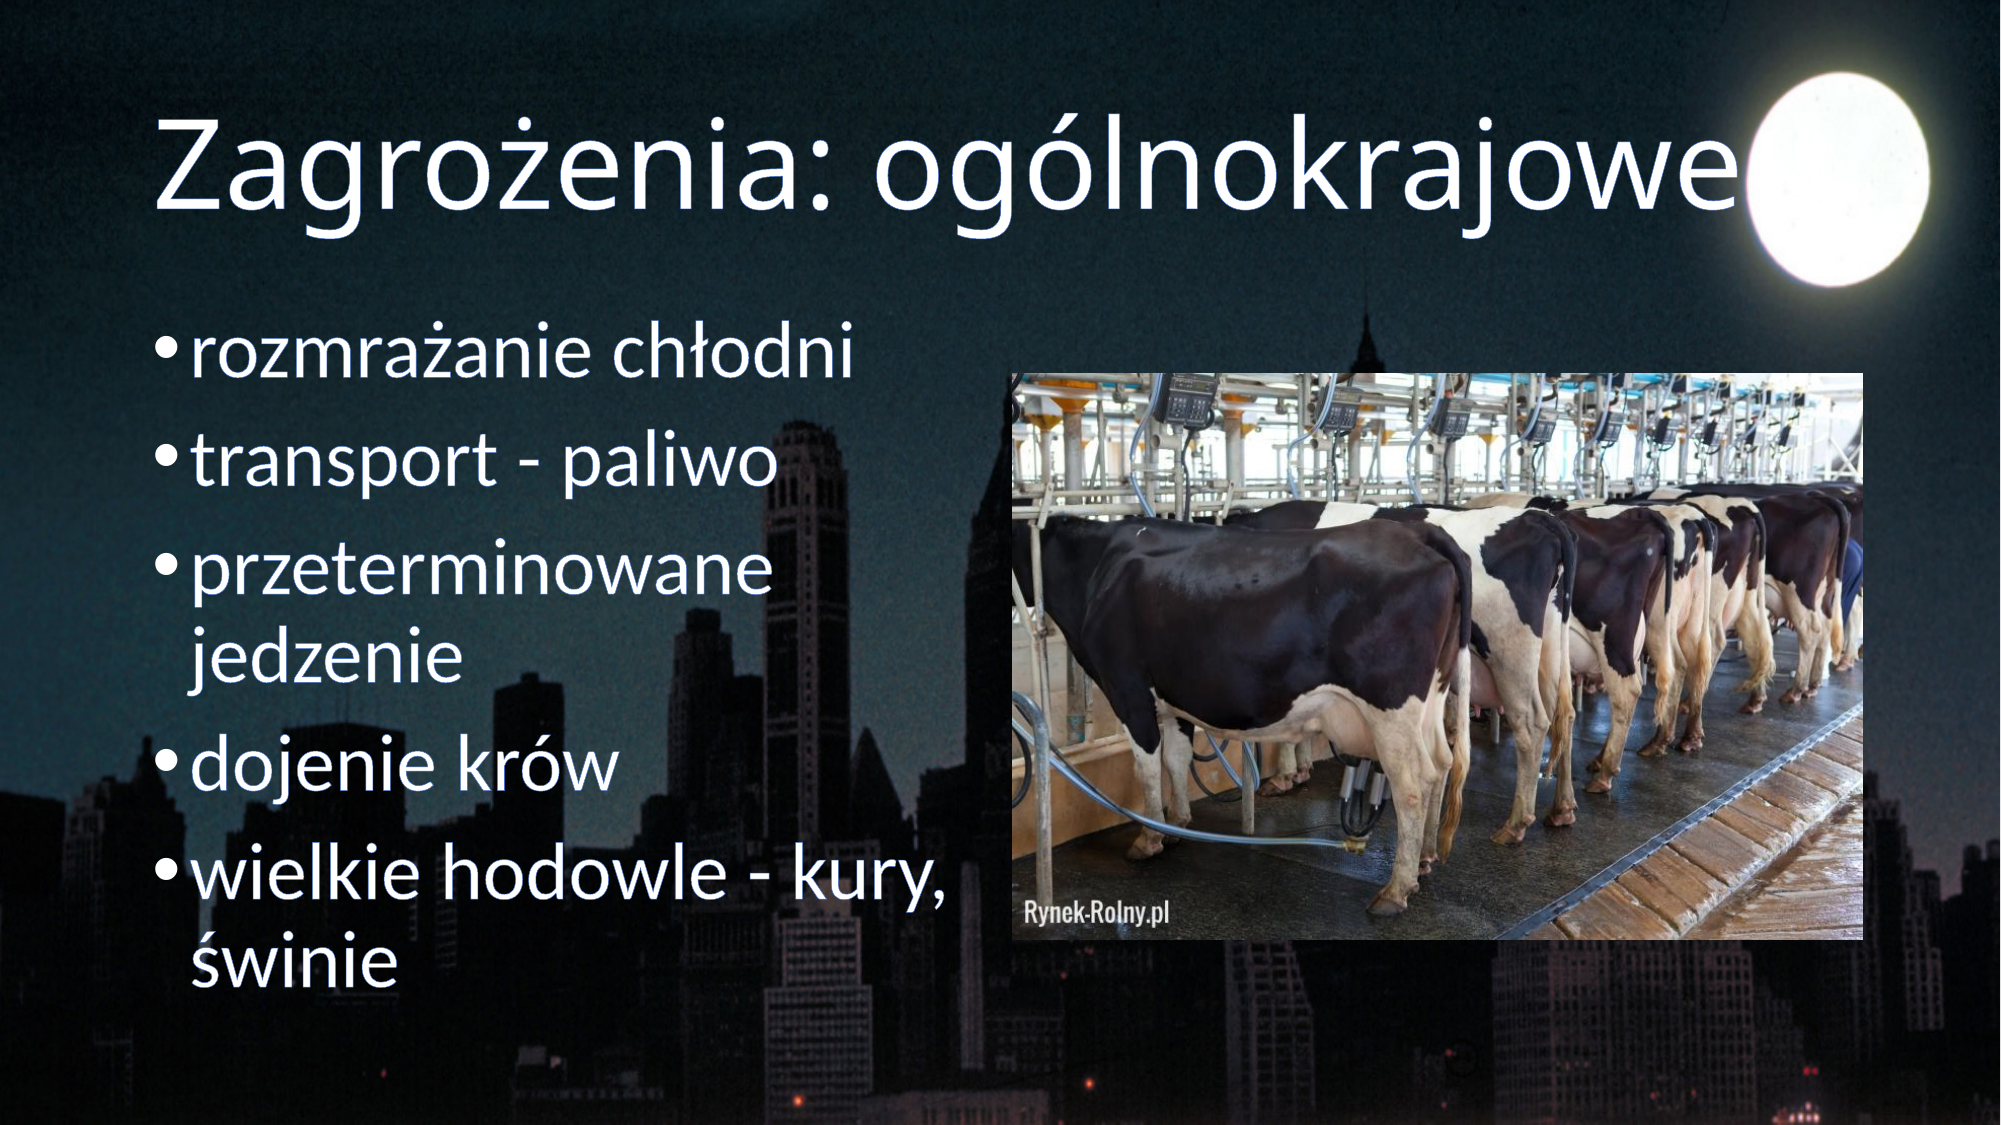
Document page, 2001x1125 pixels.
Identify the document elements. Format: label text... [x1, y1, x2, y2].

list rozmrażanie chłodni transport - paliwo przeterminowane jedzenie dojenie krów wielkie hodowle - kury, świnie [137, 299, 988, 1014]
title Zagrożenia: ogólnokrajowe [137, 59, 1863, 278]
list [1012, 373, 1863, 940]
picture [0, 0, 2001, 1125]
